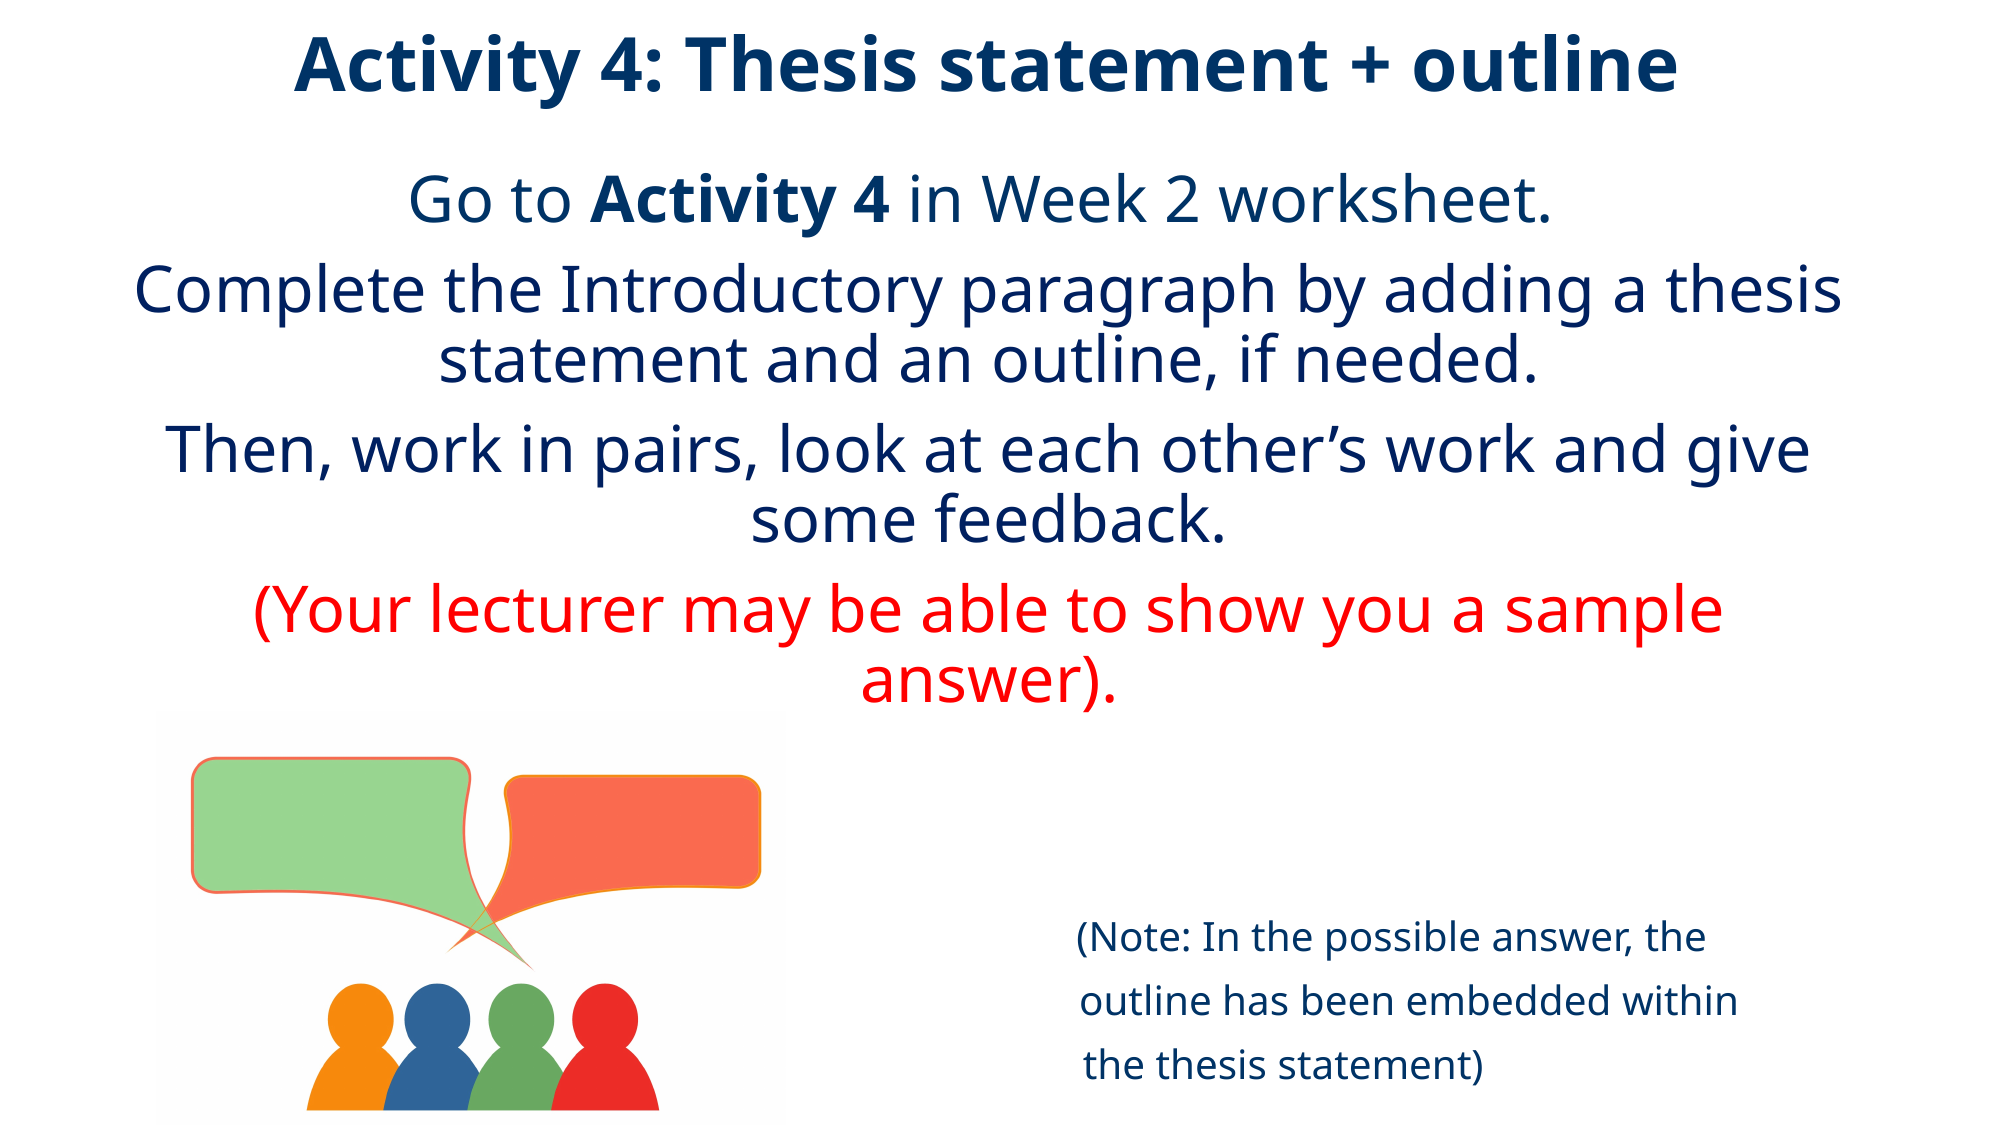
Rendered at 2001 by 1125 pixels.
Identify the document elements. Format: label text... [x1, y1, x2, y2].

picture [156, 711, 786, 1125]
title Activity 4: Thesis statement + outline [0, 0, 1976, 135]
list Go to Activity 4 in Week 2 worksheet. Complete the Introductory paragraph by adding a thesis statement and an outline, if needed. Then, work in pairs, look at each other’s work and give some feedback. (Your lecturer may be able to show you a sample answer). Note: (Note: In the possible answer, the outline has been embedded within the thesis statement) [118, 159, 1861, 1101]
